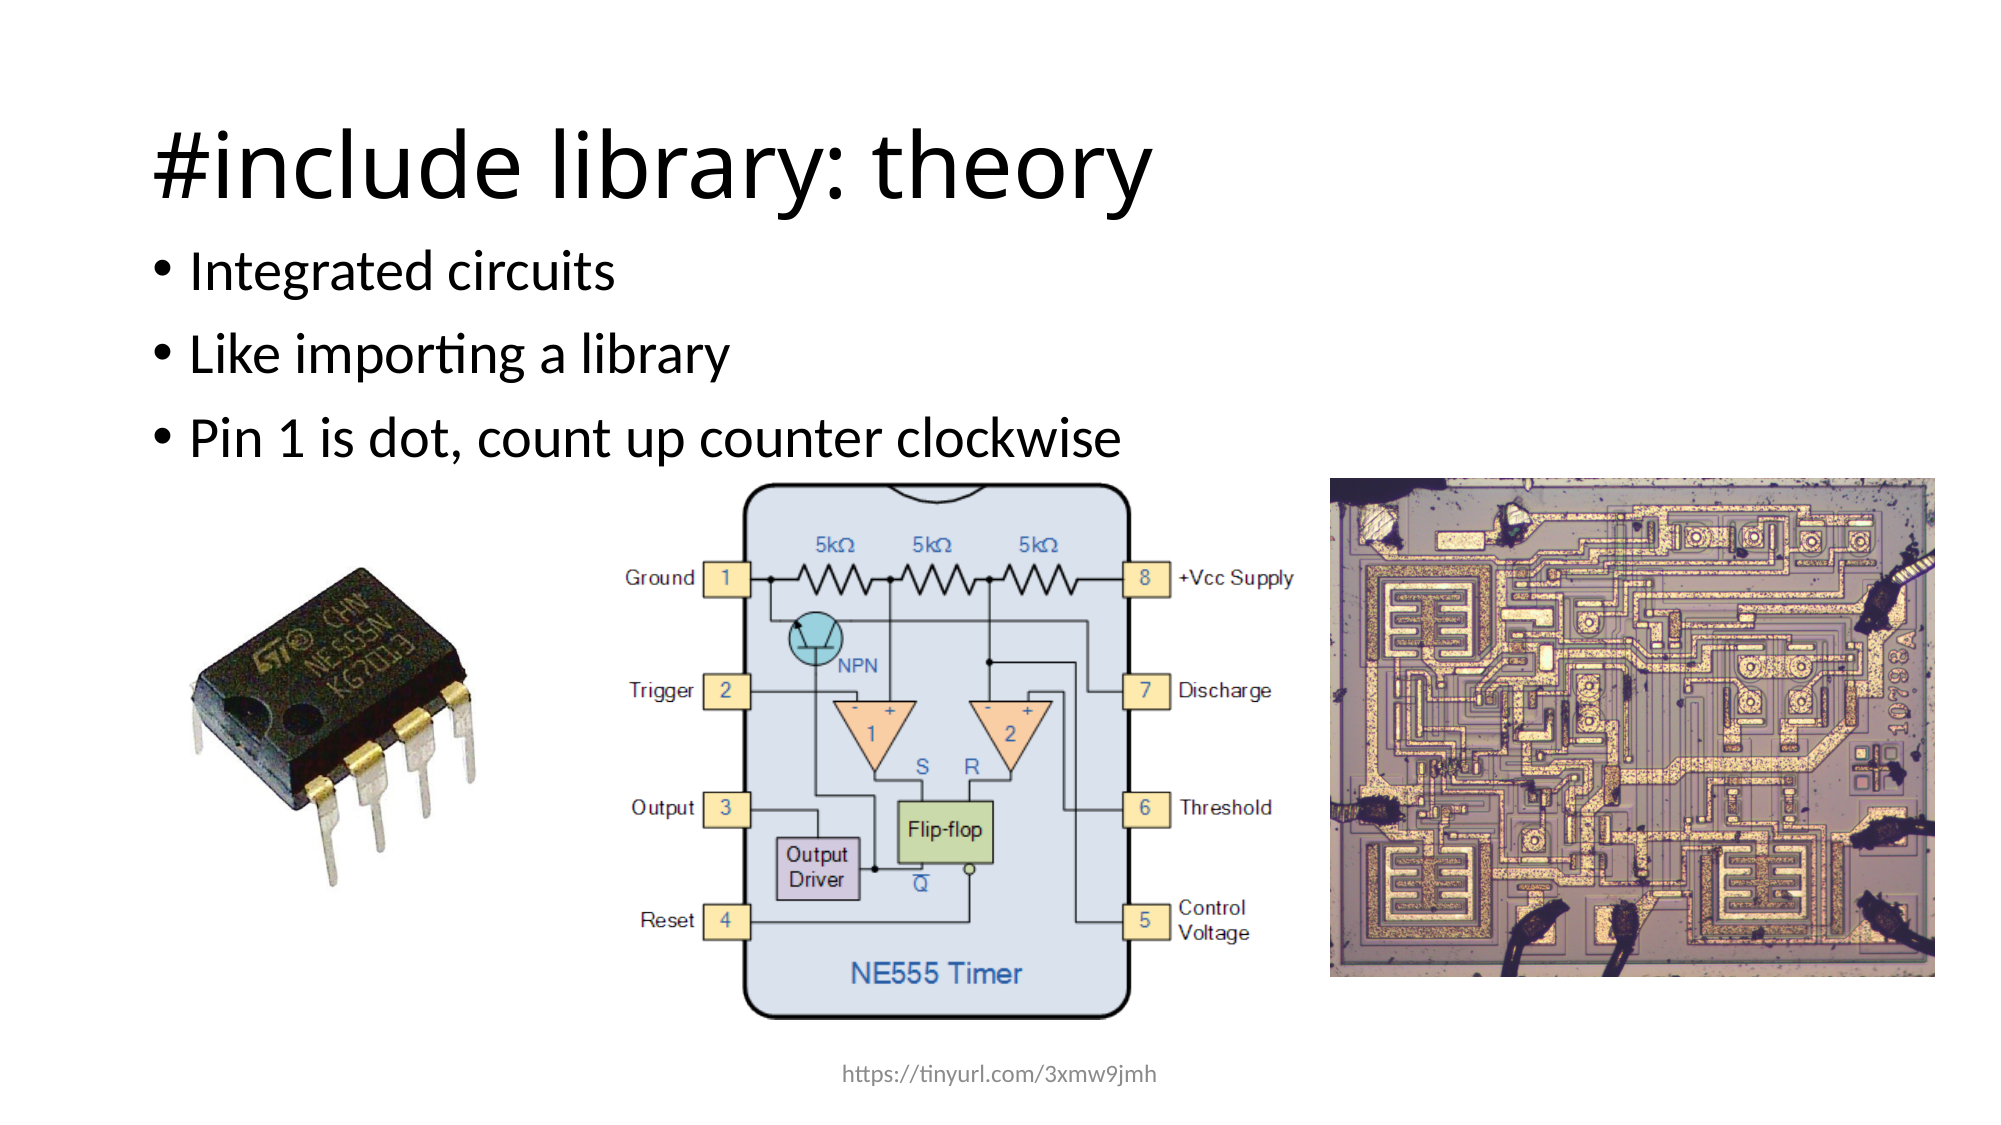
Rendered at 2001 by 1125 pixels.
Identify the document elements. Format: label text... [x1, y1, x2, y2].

title #include library: theory [137, 59, 1863, 232]
list Integrated circuits Like importing a library Pin 1 is dot, count up counter clockwise [137, 232, 1863, 947]
picture [187, 562, 483, 893]
footer https://tinyurl.com/3xmw9jmh [662, 1042, 1338, 1103]
picture [625, 482, 1296, 1020]
picture [1330, 478, 1935, 977]
